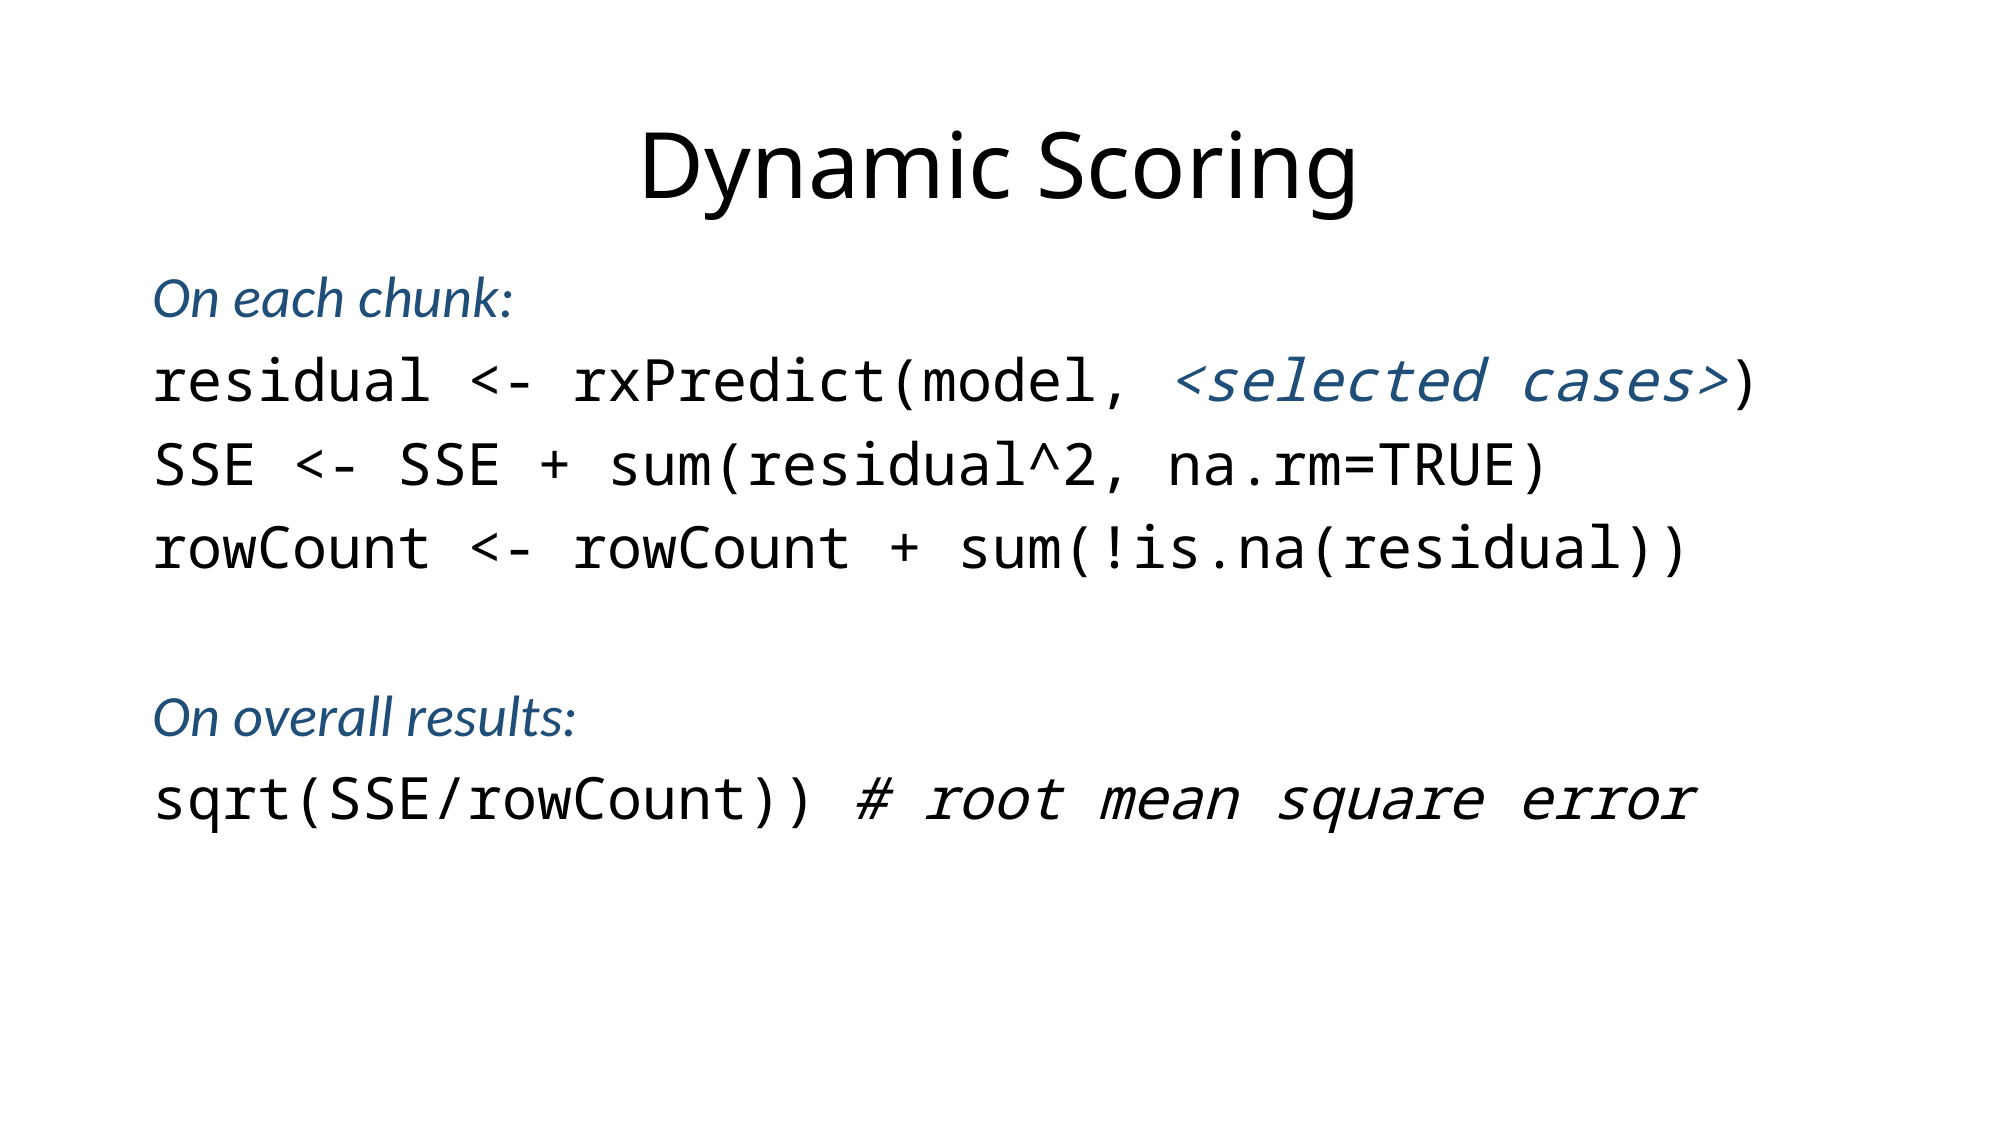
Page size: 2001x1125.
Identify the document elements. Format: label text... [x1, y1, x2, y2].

title Dynamic Scoring [137, 59, 1863, 260]
list On each chunk: residual <- rxPredict(model, <selected cases>) SSE <- SSE + sum(residual^2, na.rm=TRUE) rowCount <- rowCount + sum(!is.na(residual)) On overall results: sqrt(SSE/rowCount)) # root mean square error [137, 260, 1863, 1081]
